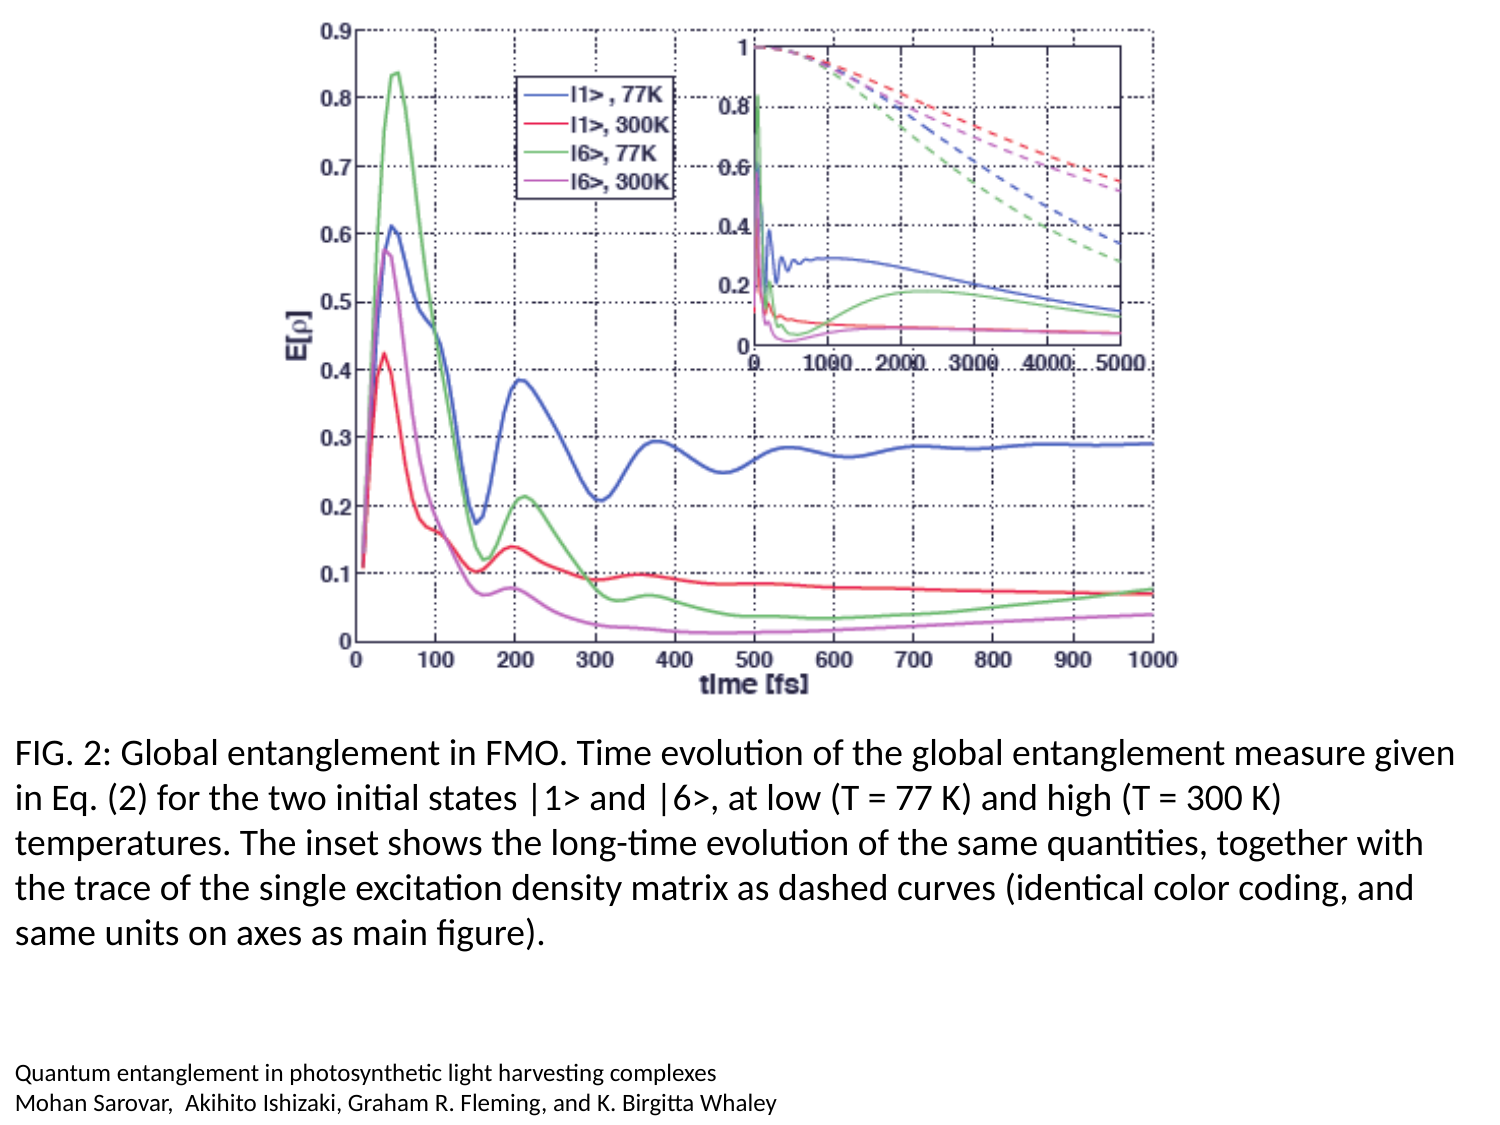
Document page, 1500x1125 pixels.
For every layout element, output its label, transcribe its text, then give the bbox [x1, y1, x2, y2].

picture [262, 0, 1236, 726]
text_box Quantum entanglement in photosynthetic light harvesting complexes Mohan Sarovar, Akihito Ishizaki, Graham R. Fleming, and K. Birgitta Whaley [0, 1049, 1500, 1124]
text_box FIG. 2: Global entanglement in FMO. Time evolution of the global entanglement measure given in Eq. (2) for the two initial states |1> and |6>, at low (T = 77 K) and high (T = 300 K) temperatures. The inset shows the long-time evolution of the same quantities, together with the trace of the single excitation density matrix as dashed curves (identical color coding, and same units on axes as main figure). [0, 720, 1500, 960]
